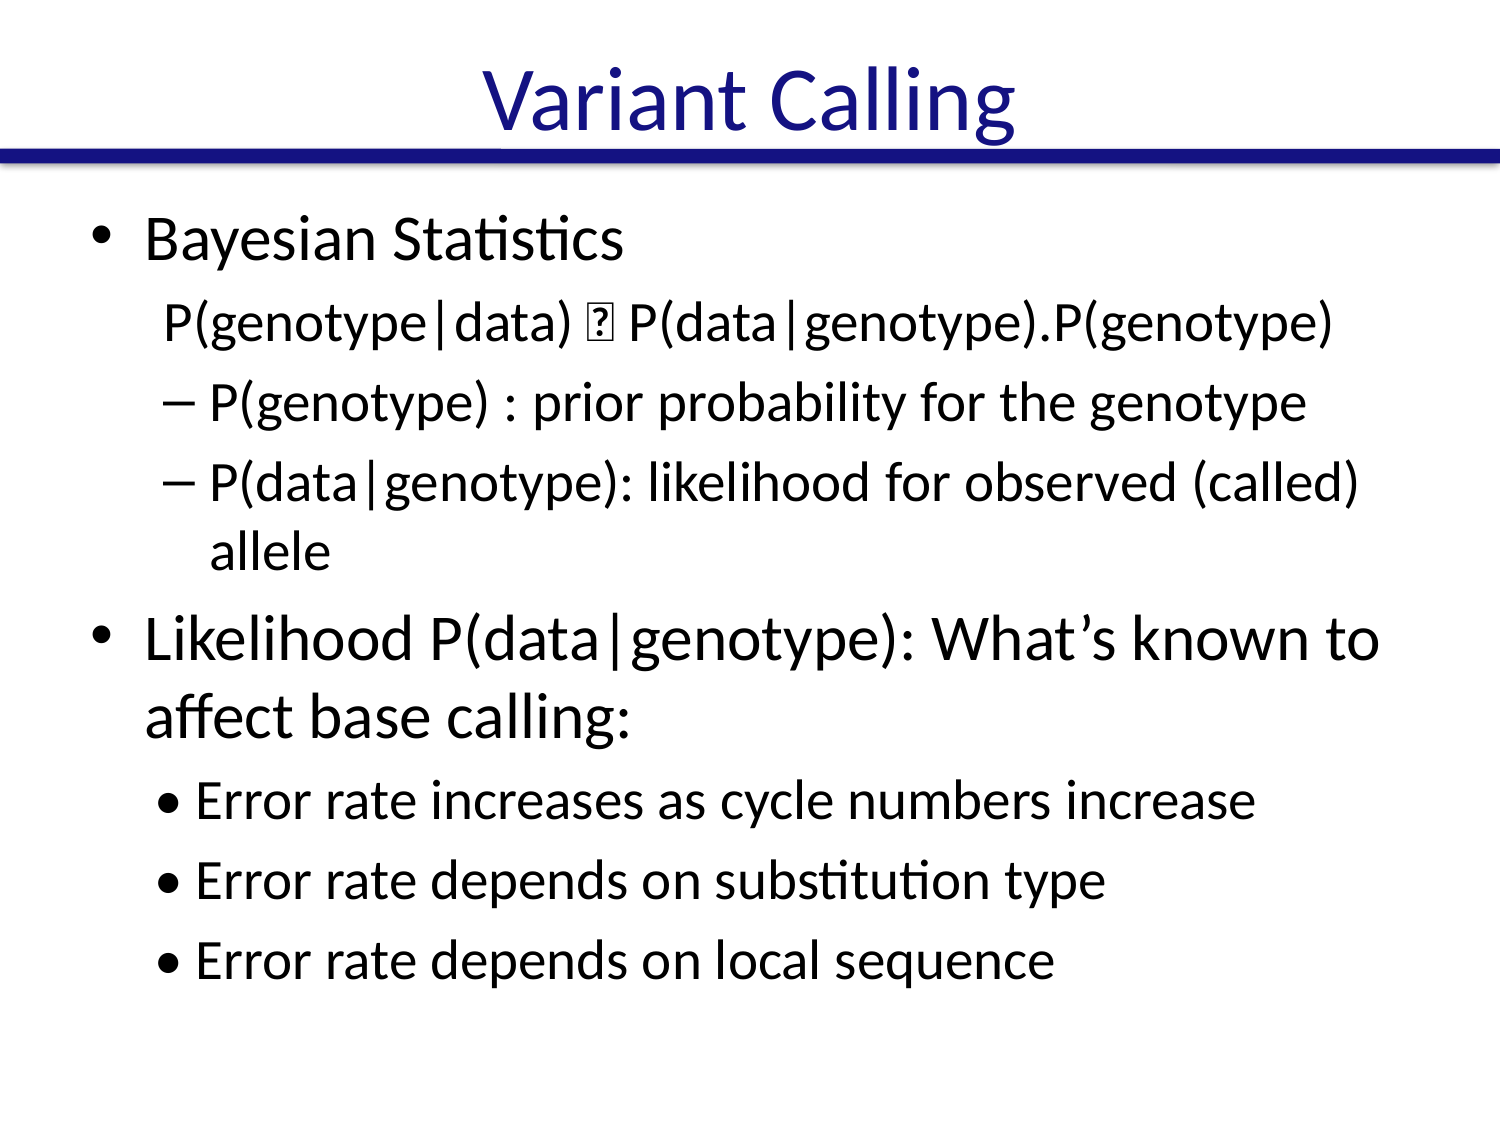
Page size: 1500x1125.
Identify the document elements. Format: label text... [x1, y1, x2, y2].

list Bayesian Statistics P(genotype|data)  P(data|genotype).P(genotype) P(genotype) : prior probability for the genotype P(data|genotype): likelihood for observed (called) allele Likelihood P(data|genotype): What’s known to affect base calling: • Error rate increases as cycle numbers increase • Error rate depends on substitution type • Error rate depends on local sequence [75, 187, 1425, 1005]
title Variant Calling [75, 0, 1425, 187]
